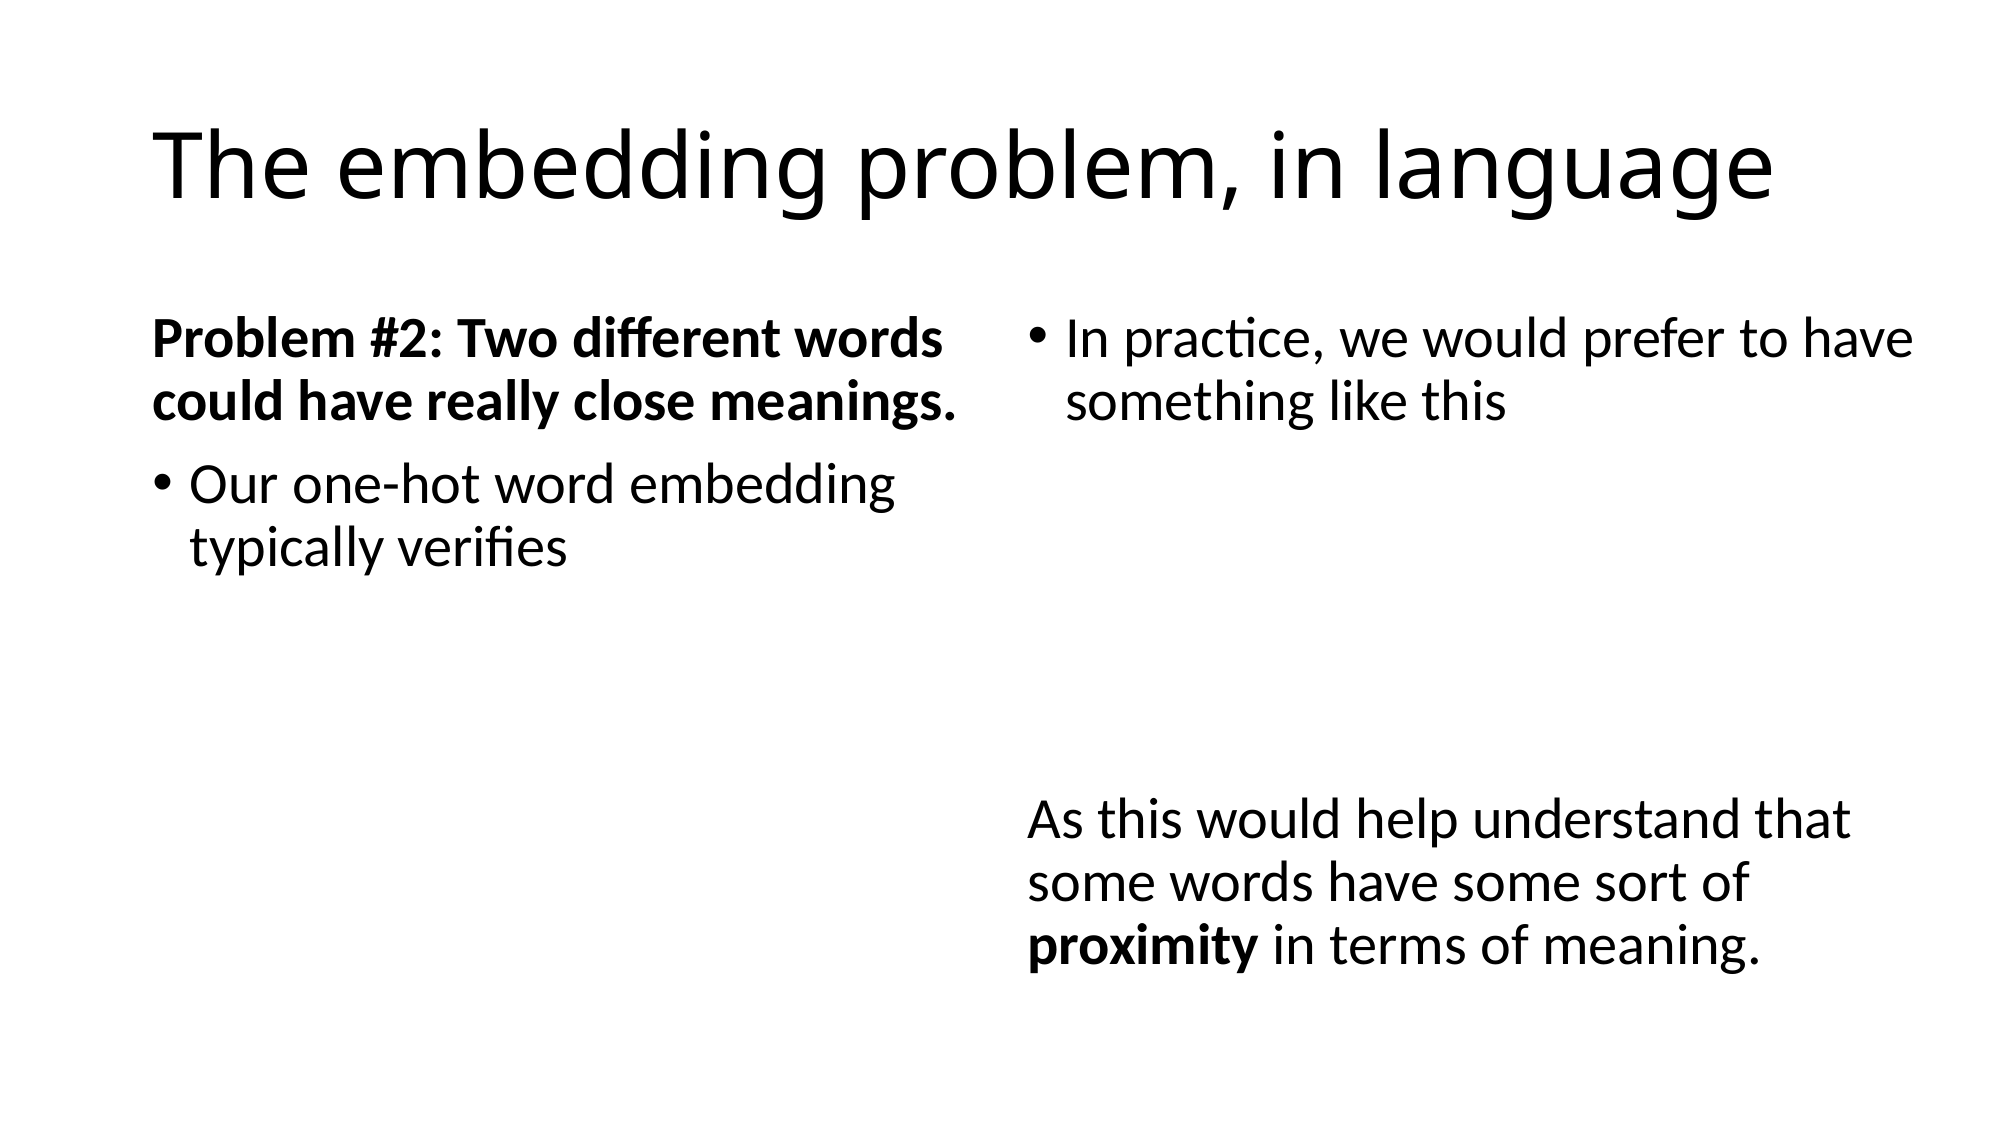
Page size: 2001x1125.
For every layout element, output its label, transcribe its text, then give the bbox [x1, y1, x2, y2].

title The embedding problem, in language [137, 59, 1863, 278]
